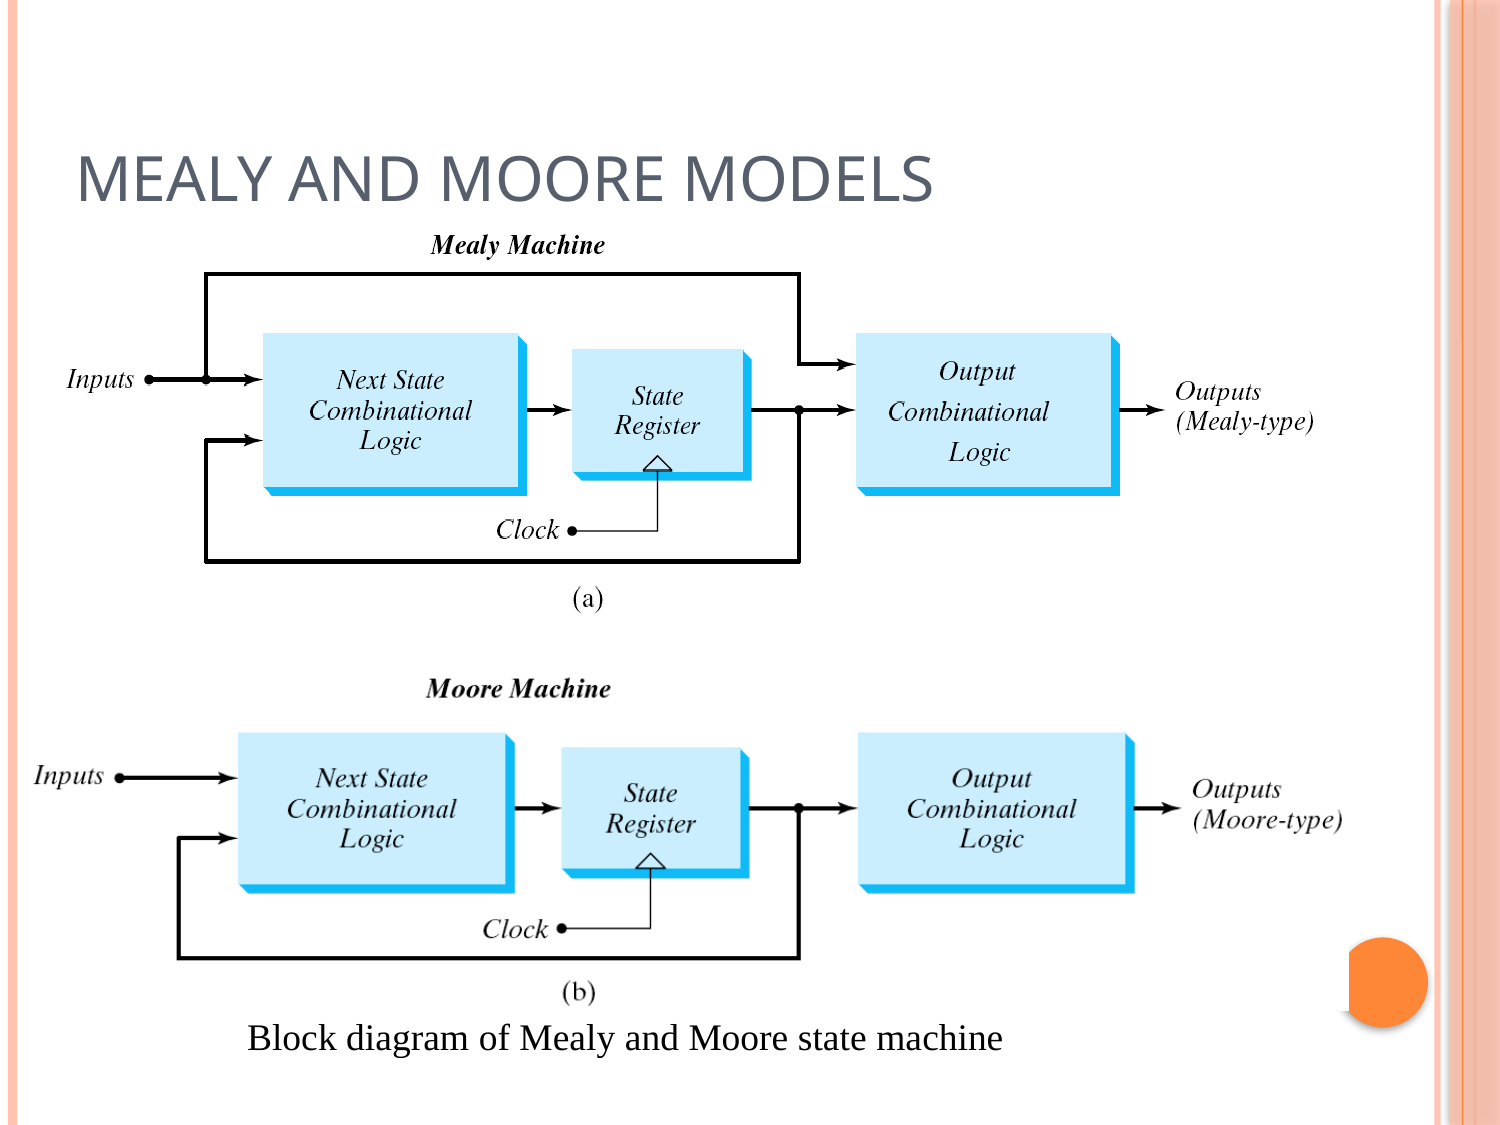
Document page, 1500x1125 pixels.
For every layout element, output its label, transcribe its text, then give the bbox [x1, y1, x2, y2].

picture [29, 666, 1350, 1012]
text_box Block diagram of Mealy and Moore state machine [232, 1021, 1214, 1066]
picture [59, 217, 1320, 622]
title Mealy and Moore Models [75, 45, 1300, 214]
